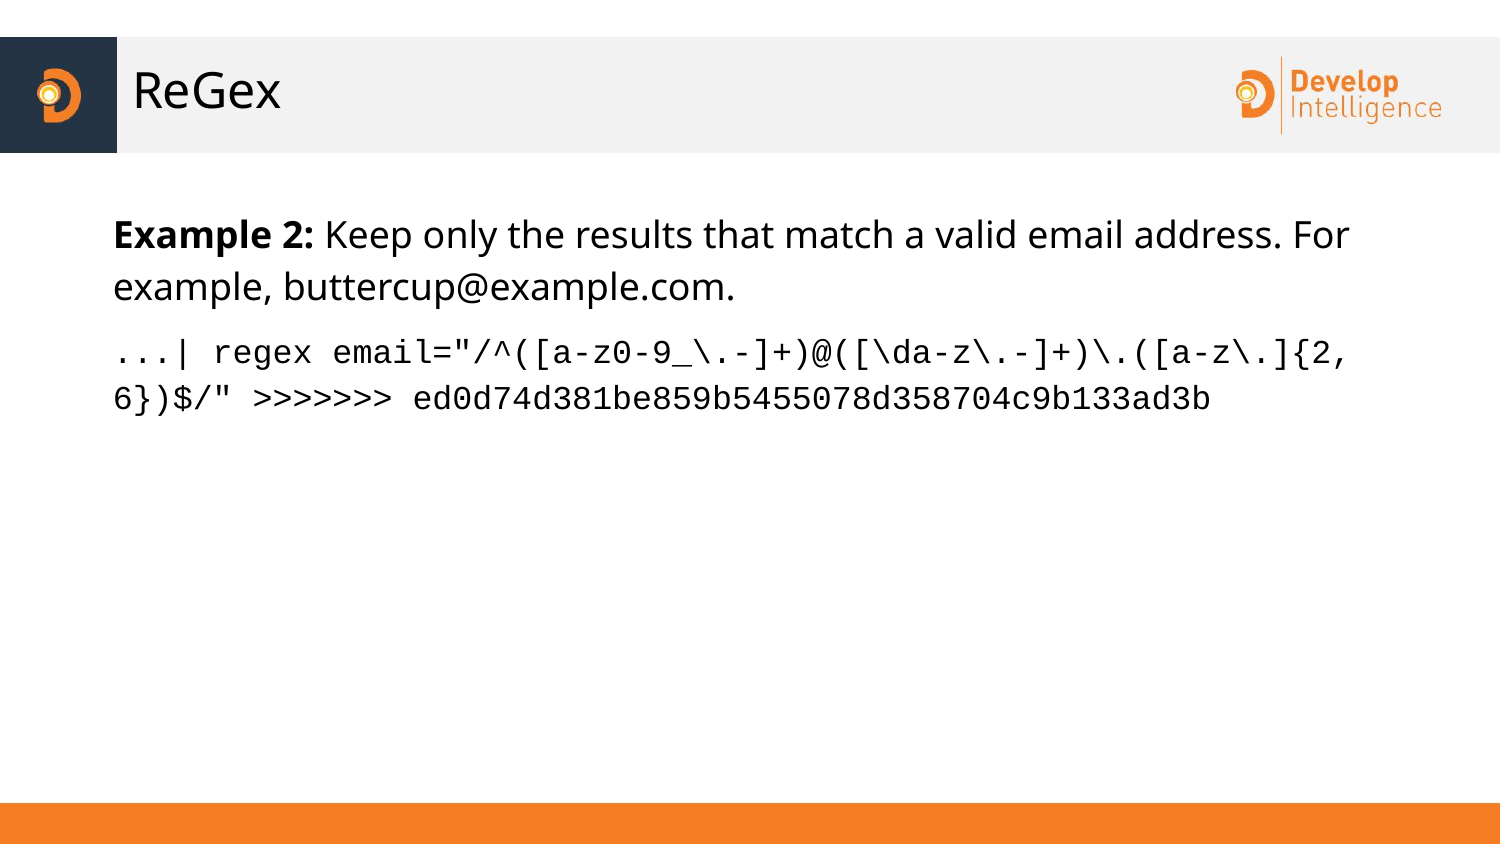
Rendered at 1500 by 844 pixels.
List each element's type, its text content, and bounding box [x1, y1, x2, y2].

list Example 2: Keep only the results that match a valid email address. For example, buttercup@example.com. ...| regex email="/^([a-z0-9_\.-]+)@([\da-z\.-]+)\.([a-z\.]{2, 6})$/" >>>>>>> ed0d74d381be859b5455078d358704c9b133ad3b [101, 198, 1396, 762]
picture [0, 0, 1500, 844]
title ReGex [19, 36, 1396, 149]
